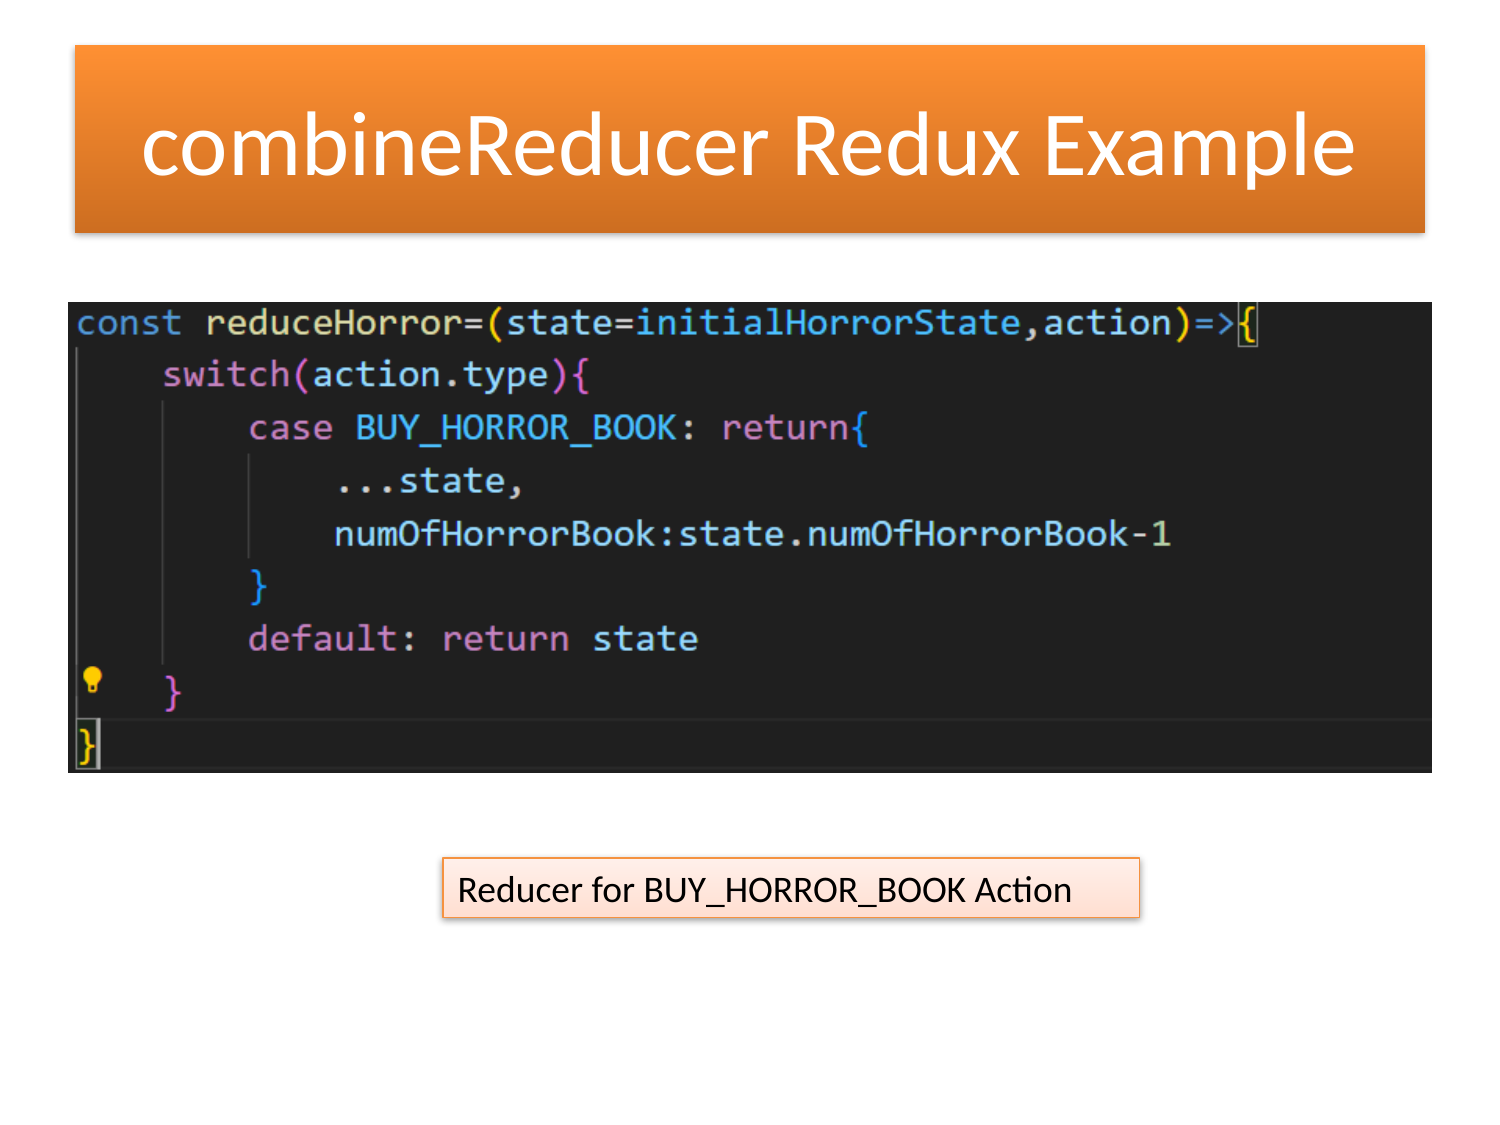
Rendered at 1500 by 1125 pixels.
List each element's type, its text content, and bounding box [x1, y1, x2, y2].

title combineReducer Redux Example [75, 45, 1425, 233]
text_box Reducer for BUY_HORROR_BOOK Action [442, 857, 1140, 918]
picture [68, 302, 1432, 774]
